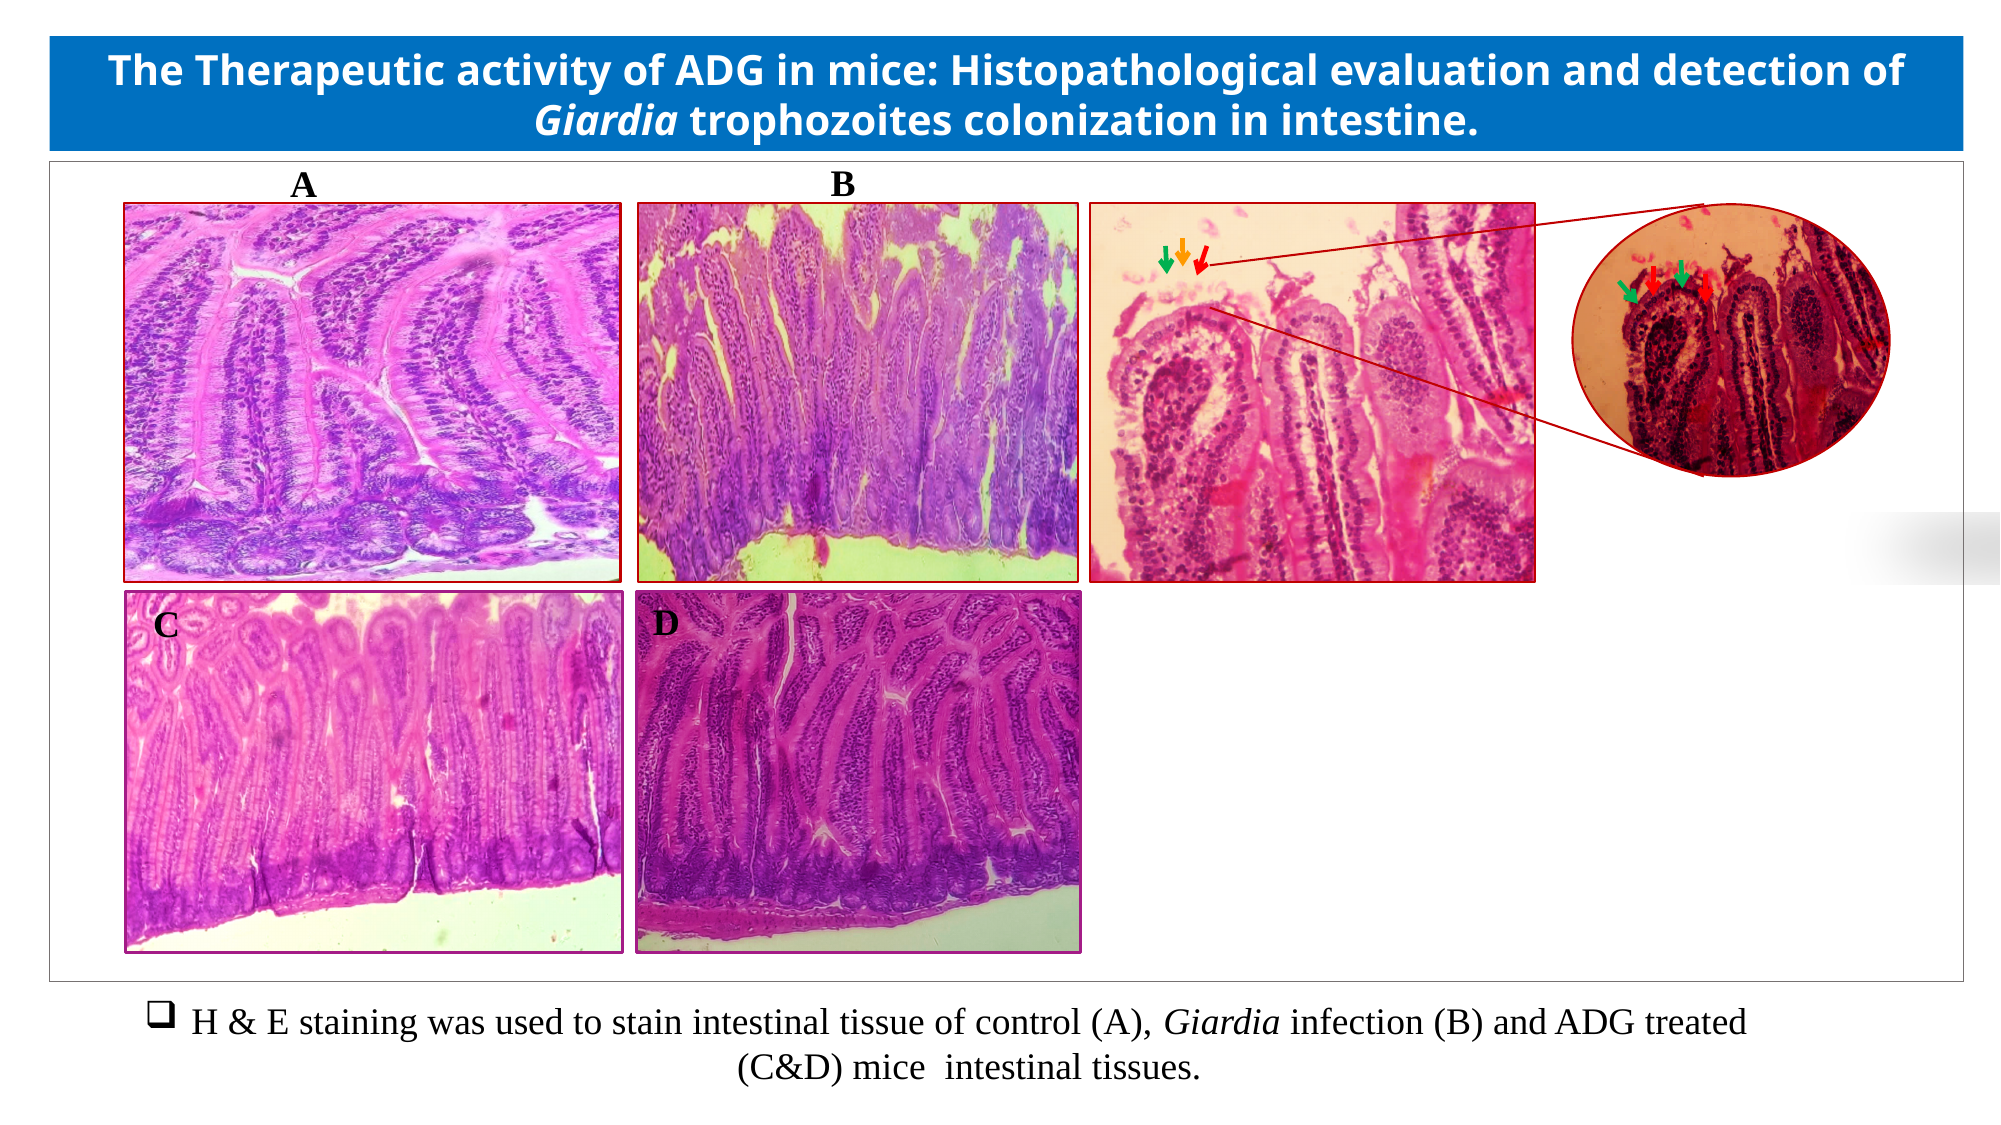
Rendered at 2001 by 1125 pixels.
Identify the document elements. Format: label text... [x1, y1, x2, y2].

text_box [49, 161, 1964, 982]
text_box The Therapeutic activity of ADG in mice: Histopathological evaluation and detection of Giardia trophozoites colonization in intestine. [49, 36, 1964, 151]
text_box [124, 151, 1890, 582]
text_box H & E staining was used to stain intestinal tissue of control (A), Giardia infection (B) and ADG treated (C&D) mice intestinal tissues. [119, 989, 1774, 1095]
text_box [126, 592, 1079, 951]
